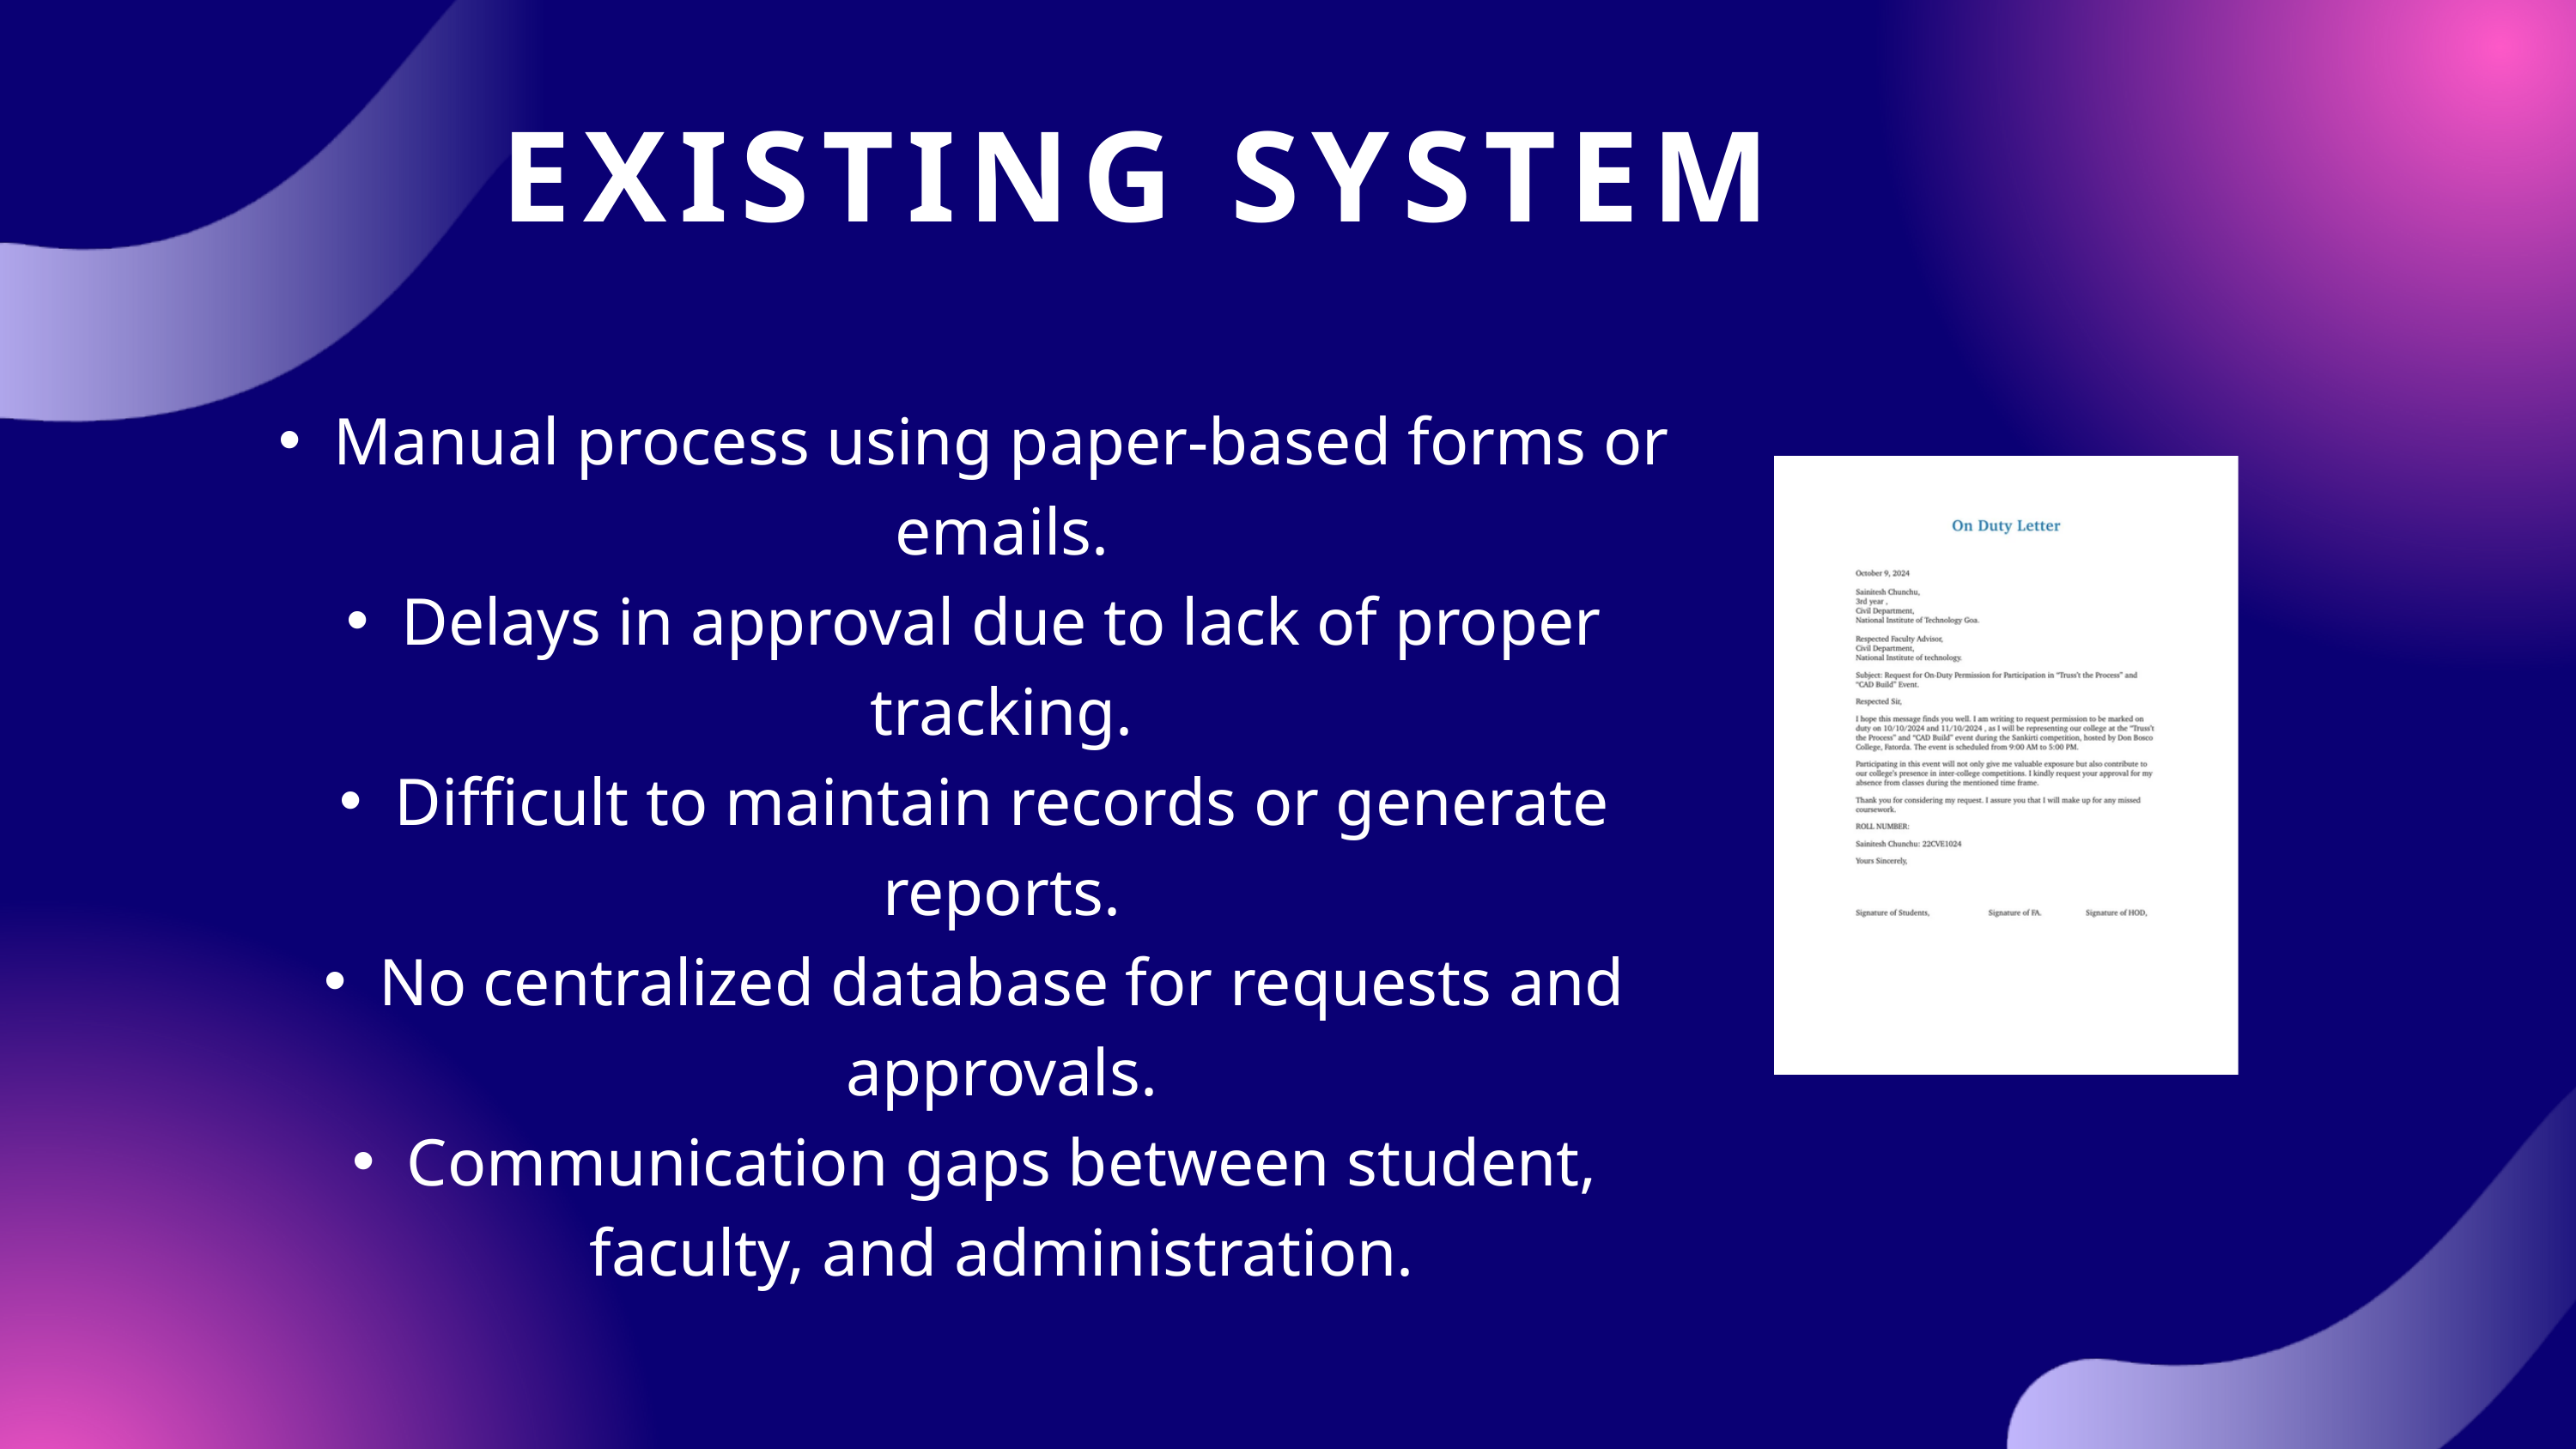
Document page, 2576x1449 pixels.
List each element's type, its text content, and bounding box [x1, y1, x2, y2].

text_box EXISTING SYSTEM [501, 71, 1984, 247]
text_box [1774, 456, 2239, 1076]
text_box [2006, 992, 2576, 1449]
text_box [0, 0, 589, 457]
text_box [0, 895, 670, 1449]
text_box Manual process using paper-based forms or emails. Delays in approval due to lack of proper tracking. Difficult to maintain records or generate reports. No centralized database for requests and approvals. Communication gaps between student, faculty, and administration. [185, 387, 1710, 1379]
text_box [1871, 0, 2576, 676]
